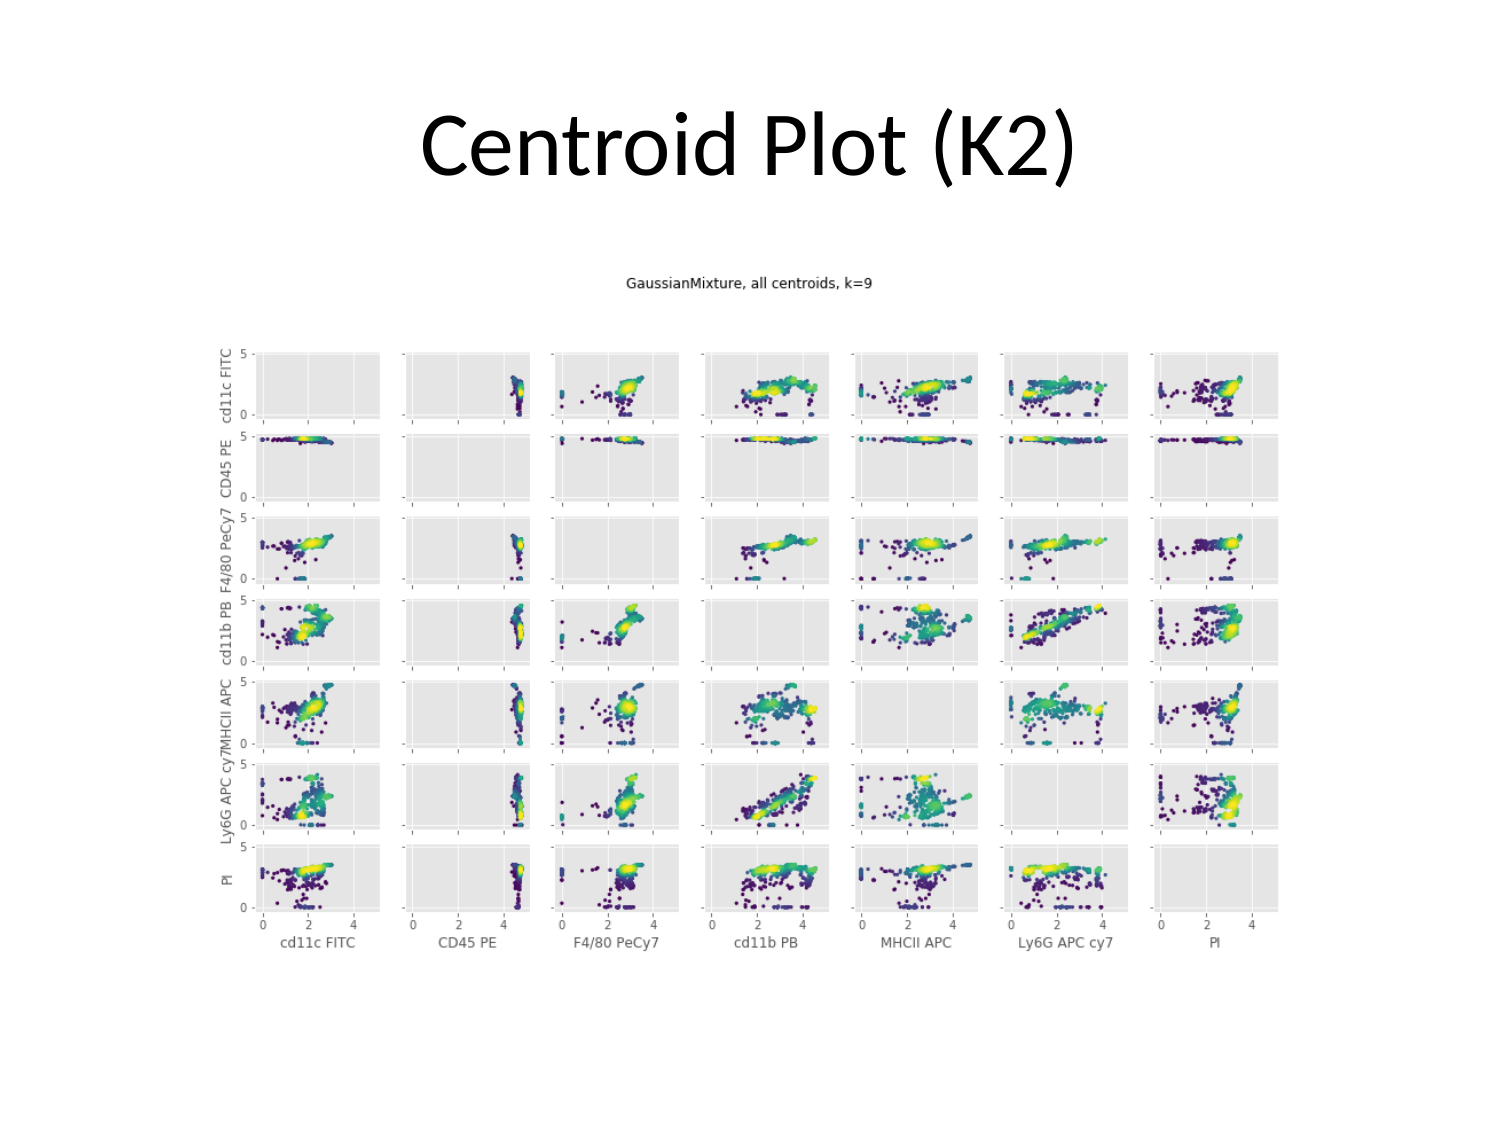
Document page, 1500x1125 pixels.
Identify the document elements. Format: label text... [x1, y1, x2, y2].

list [89, 262, 1411, 1006]
title Centroid Plot (K2) [75, 45, 1425, 233]
